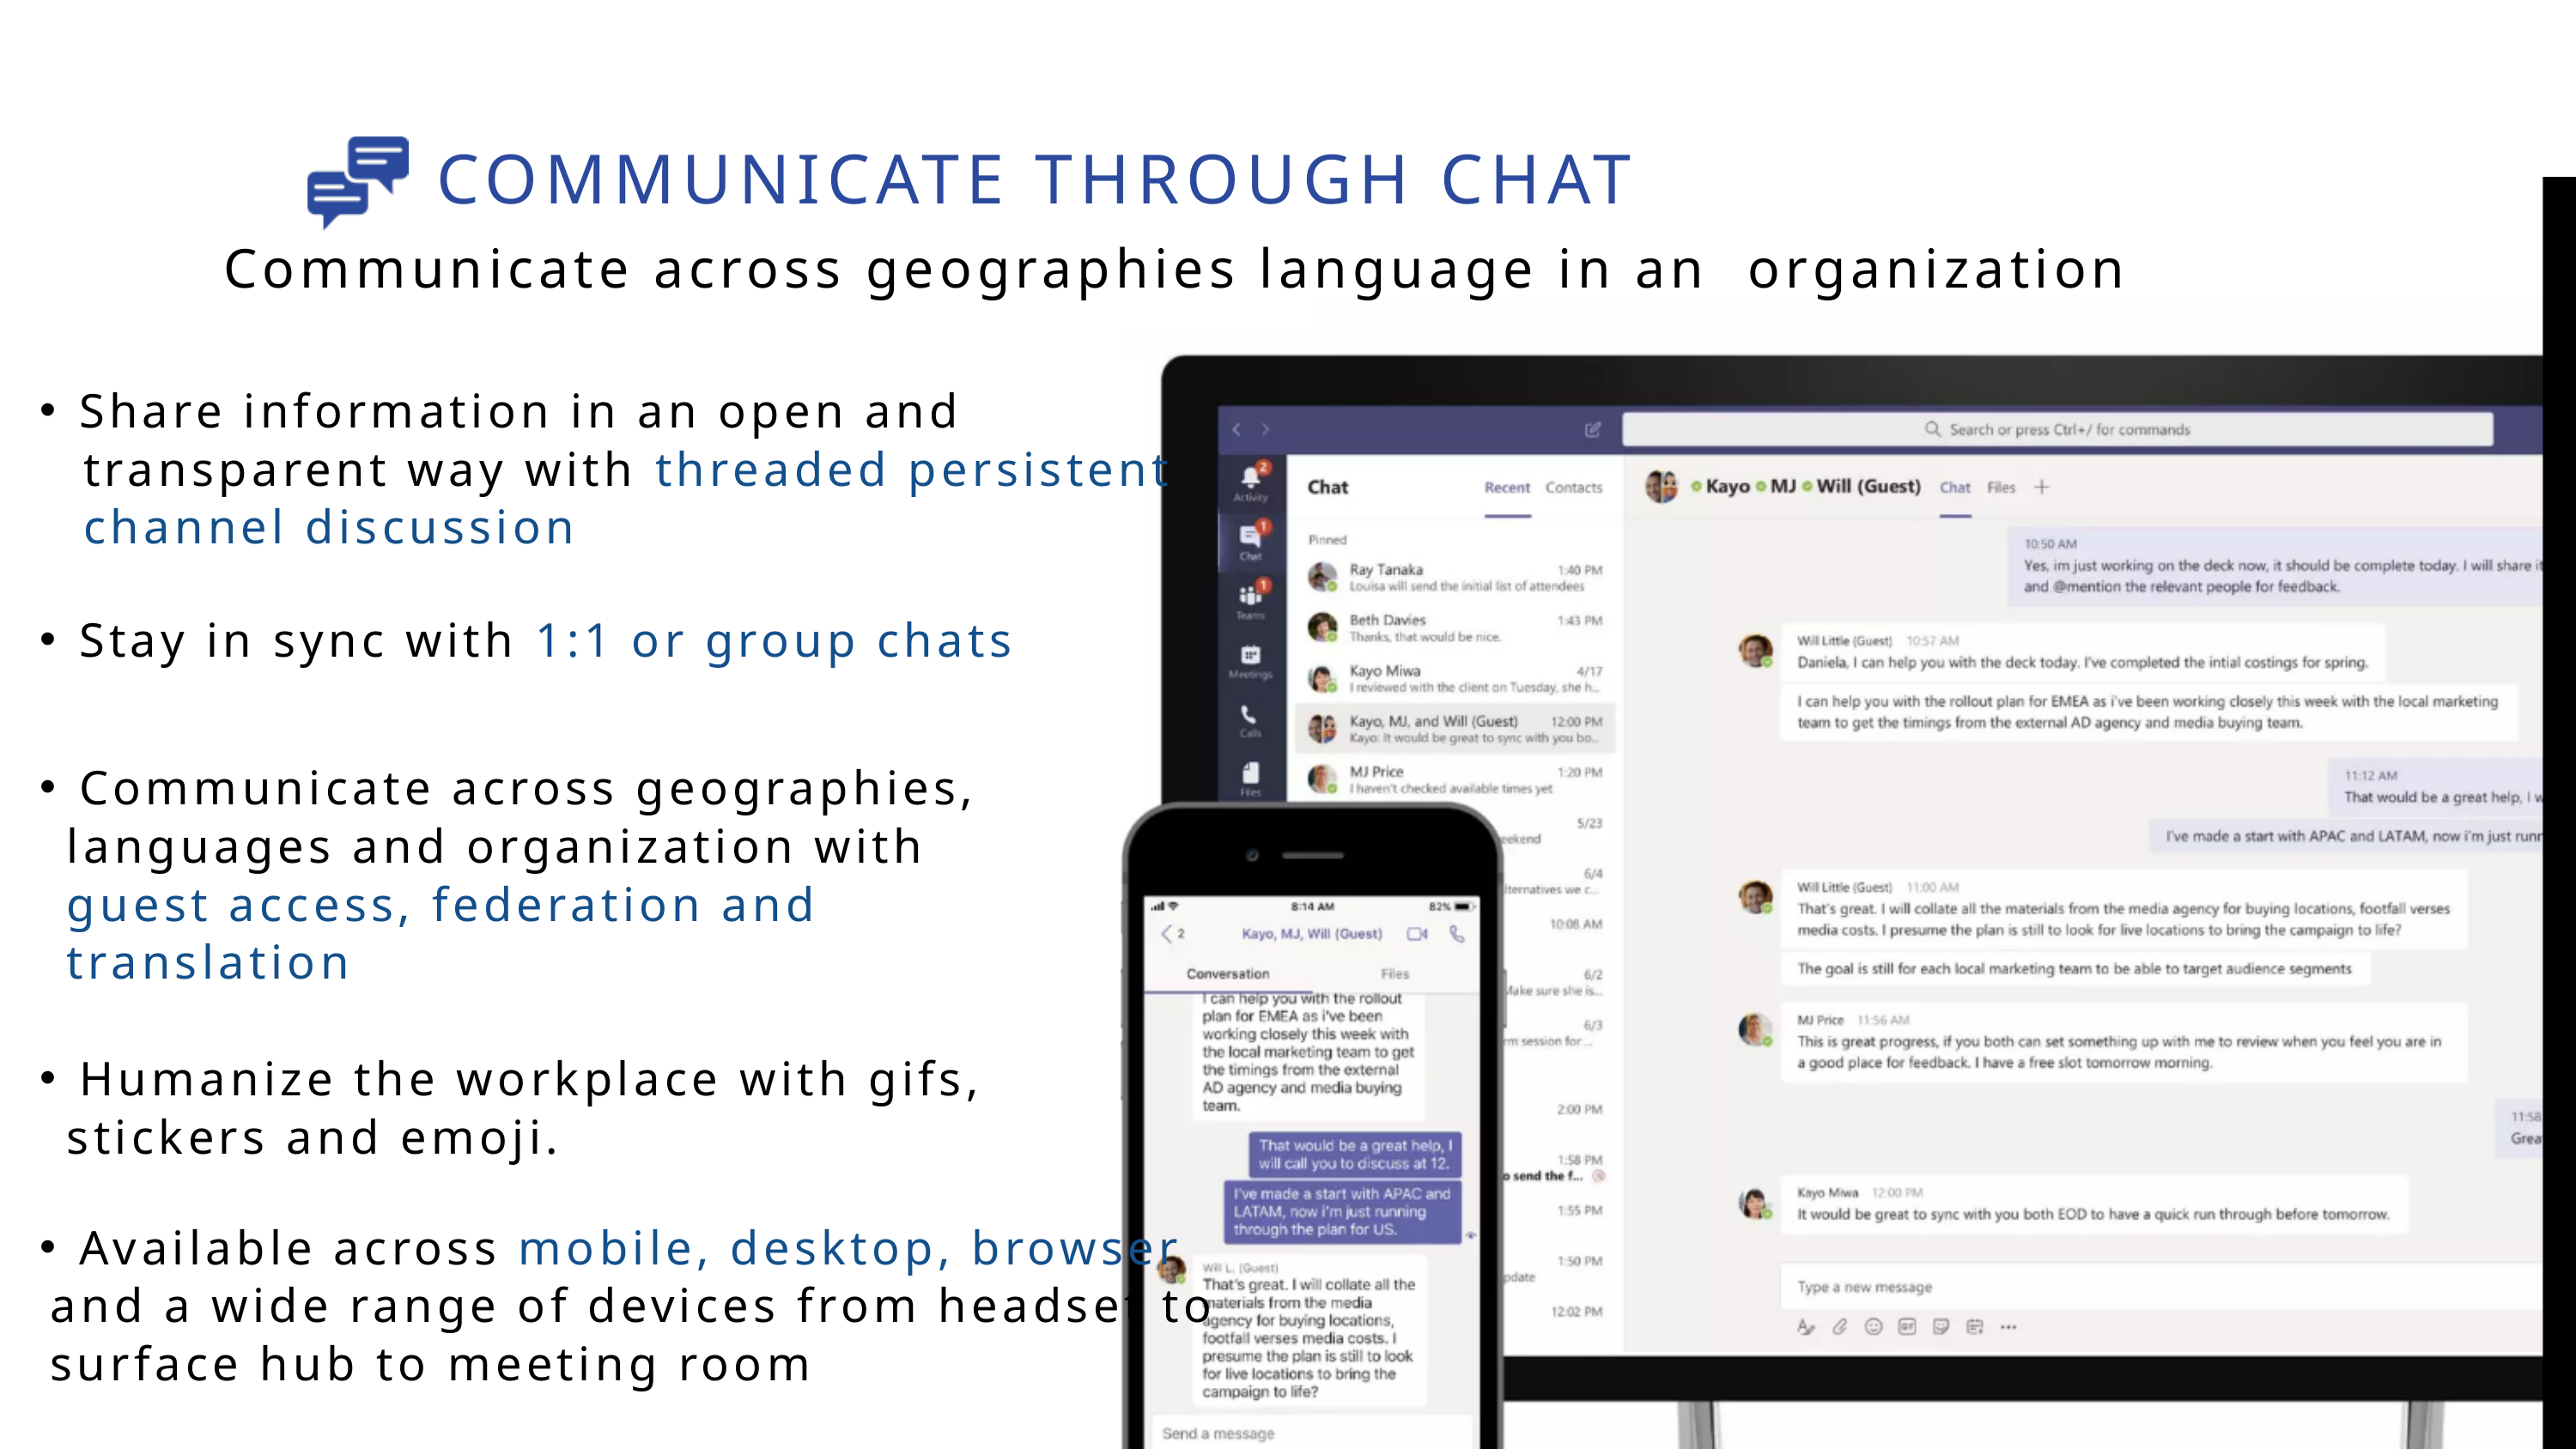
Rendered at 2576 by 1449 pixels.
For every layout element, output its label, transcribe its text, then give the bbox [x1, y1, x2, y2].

text_box Share information in an open and transparent way with threaded persistent channel discussion [0, 379, 1116, 554]
picture [1121, 177, 2576, 1449]
text_box Humanize the workplace with gifs, stickers and emoji. [0, 1046, 1116, 1216]
text_box Humanize the workplace with gifs, stickers and emoji. [0, 1391, 1116, 1396]
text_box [928, 0, 1314, 335]
text_box COMMUNICATE THROUGH CHAT [436, 122, 924, 218]
text_box Stay in sync with 1:1 or group chats [0, 608, 1116, 725]
text_box Available across mobile, desktop, browser and a wide range of devices from headset to surface hub to meeting room [0, 1216, 1116, 1391]
picture [307, 136, 409, 231]
text_box Communicate across geographies, languages and organization with guest access, federation and translation [0, 755, 1116, 1046]
text_box COMMUNICATE THROUGH CHAT [1318, 122, 2312, 176]
text_box Communicate across geographies language in an organization [223, 231, 1116, 366]
